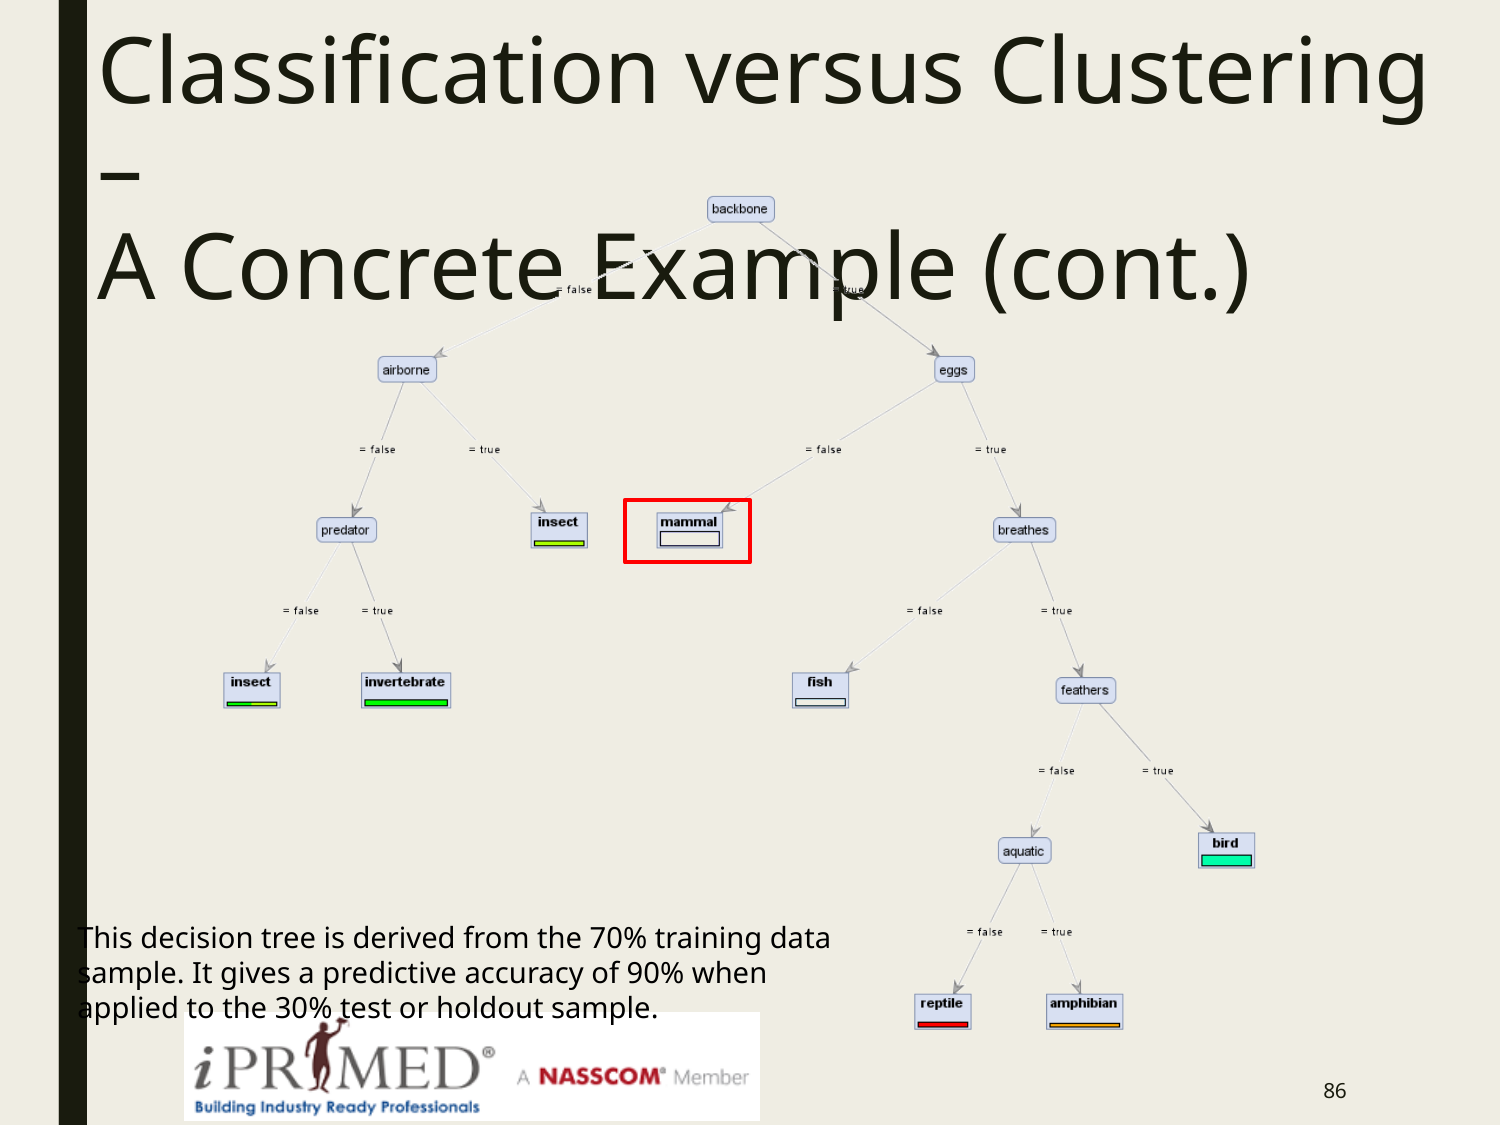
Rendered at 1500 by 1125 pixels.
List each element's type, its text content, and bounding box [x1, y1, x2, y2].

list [216, 192, 1263, 1038]
slide_number 85 [1165, 1058, 1362, 1125]
text_box This decision tree is derived from the 70% training data sample. It gives a predictive accuracy of 90% when applied to the 30% test or holdout sample. [62, 912, 216, 1033]
title Classification versus Clustering – A Concrete Example (cont.) [82, 18, 1450, 262]
picture [184, 1033, 760, 1121]
